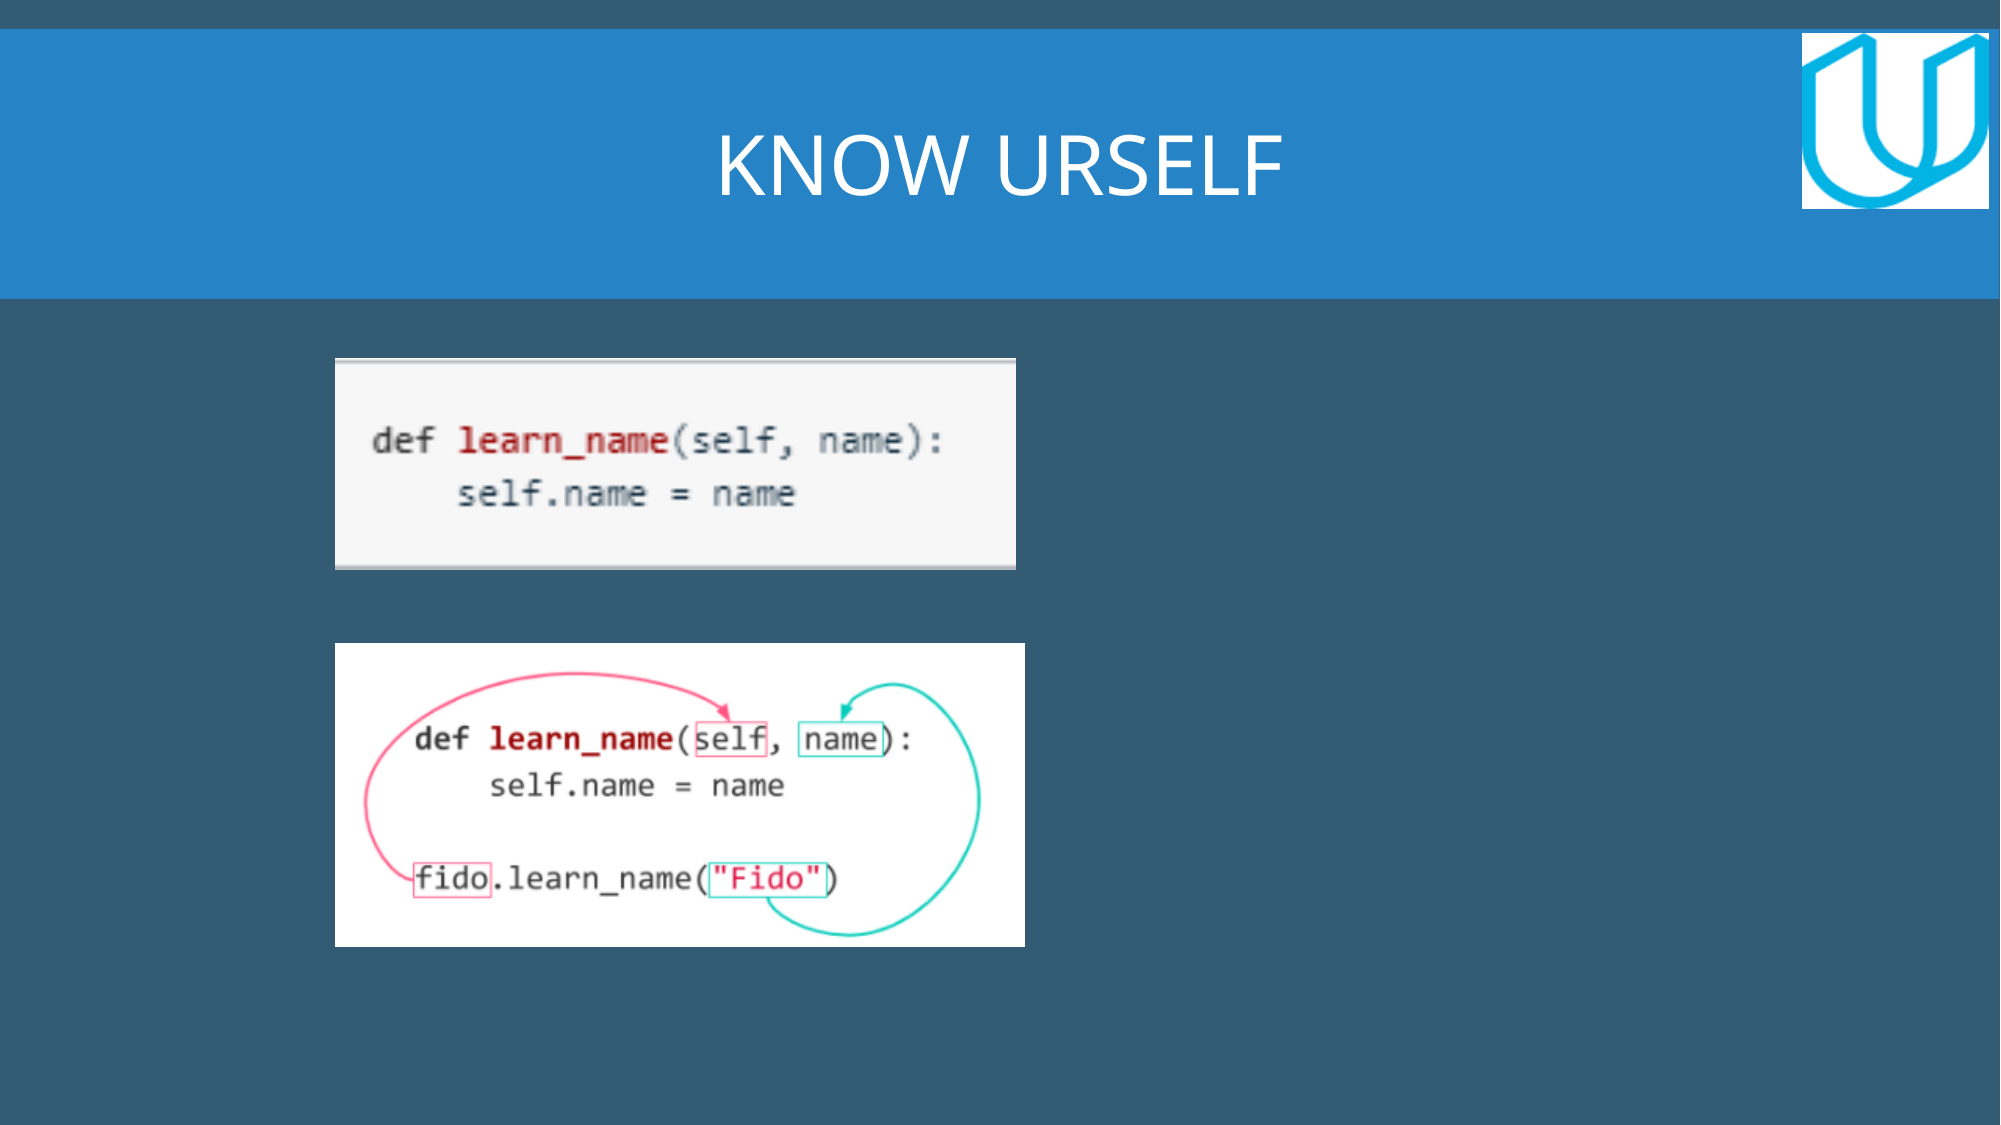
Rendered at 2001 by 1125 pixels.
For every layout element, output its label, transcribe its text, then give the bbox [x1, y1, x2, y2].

title Know urself [197, 46, 1803, 295]
picture [1816, 47, 1912, 197]
picture [335, 643, 1026, 947]
picture [335, 358, 1016, 571]
picture [1745, 27, 2000, 210]
picture [1933, 47, 1974, 167]
